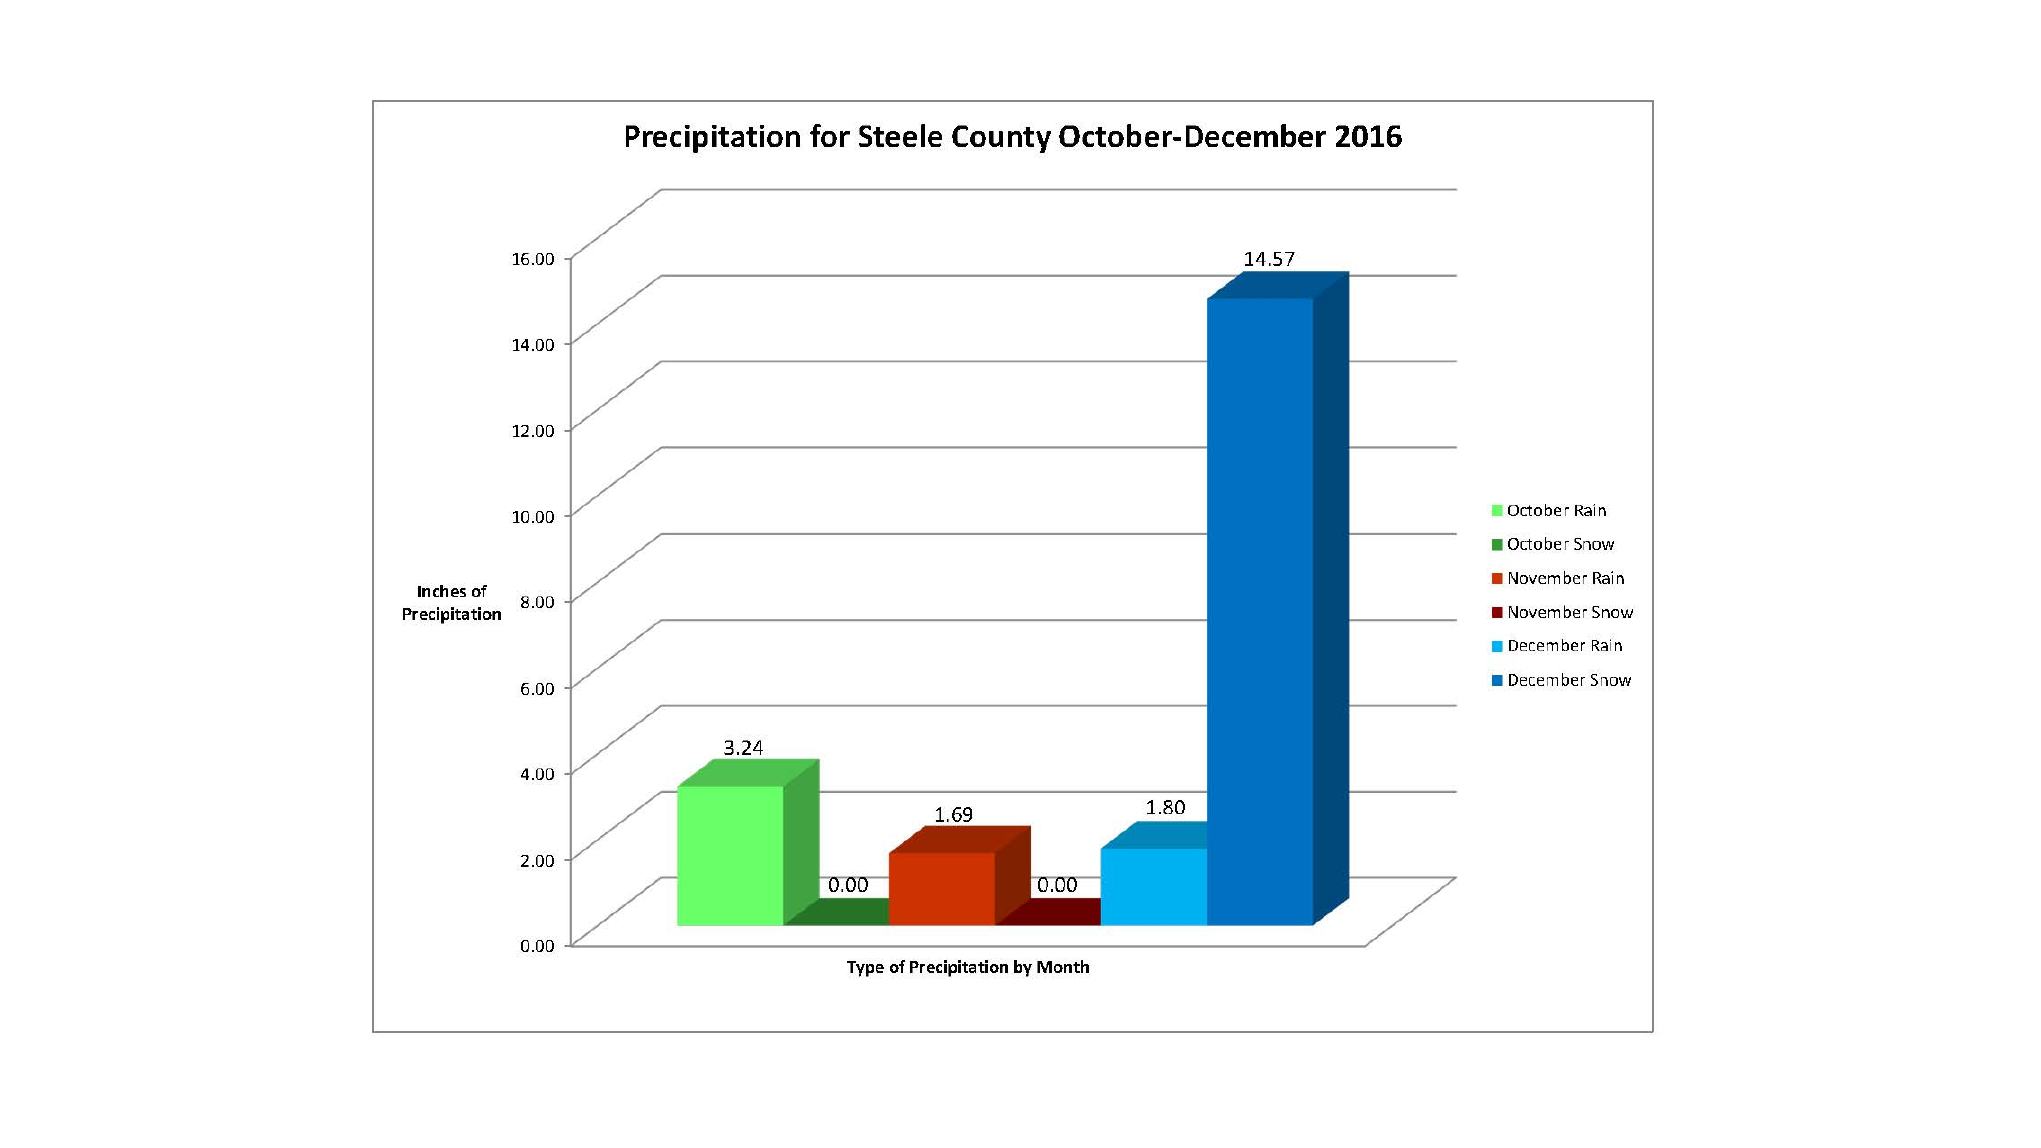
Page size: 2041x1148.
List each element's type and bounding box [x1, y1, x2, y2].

picture [278, 0, 1762, 1148]
